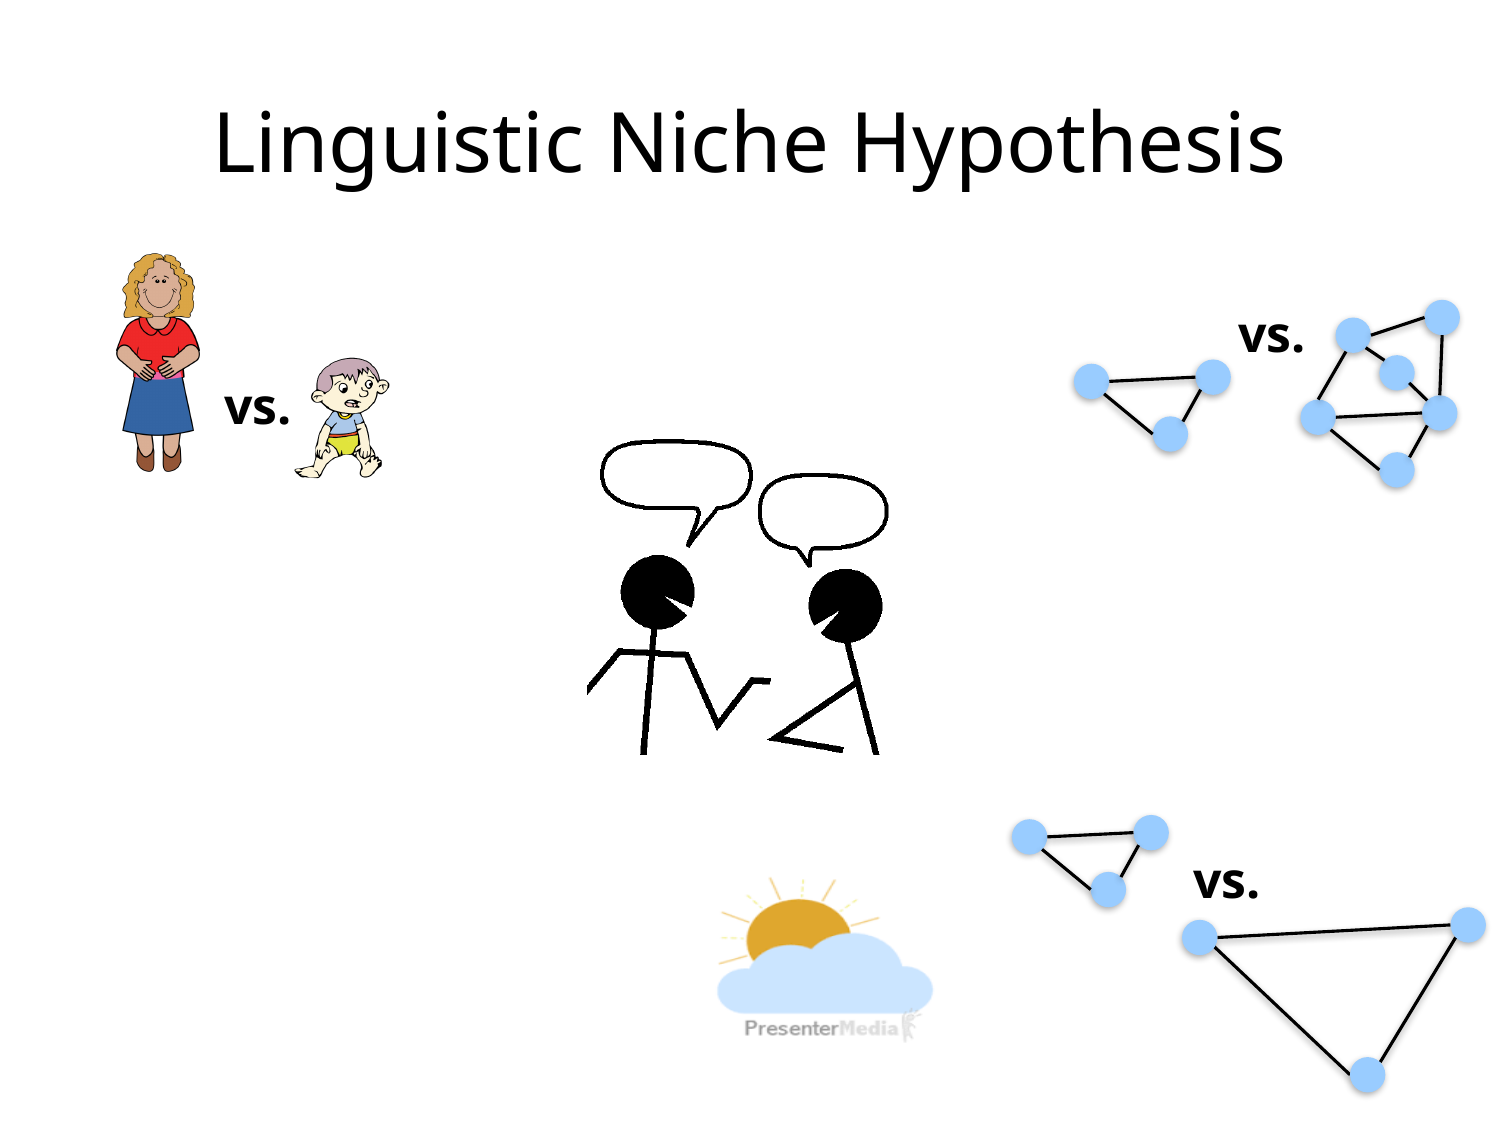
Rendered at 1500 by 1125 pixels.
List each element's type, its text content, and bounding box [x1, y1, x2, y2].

picture [586, 433, 913, 755]
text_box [1011, 814, 1500, 1098]
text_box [1073, 295, 1461, 488]
picture [696, 848, 956, 1052]
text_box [116, 253, 397, 487]
title Linguistic Niche Hypothesis [75, 45, 1425, 233]
